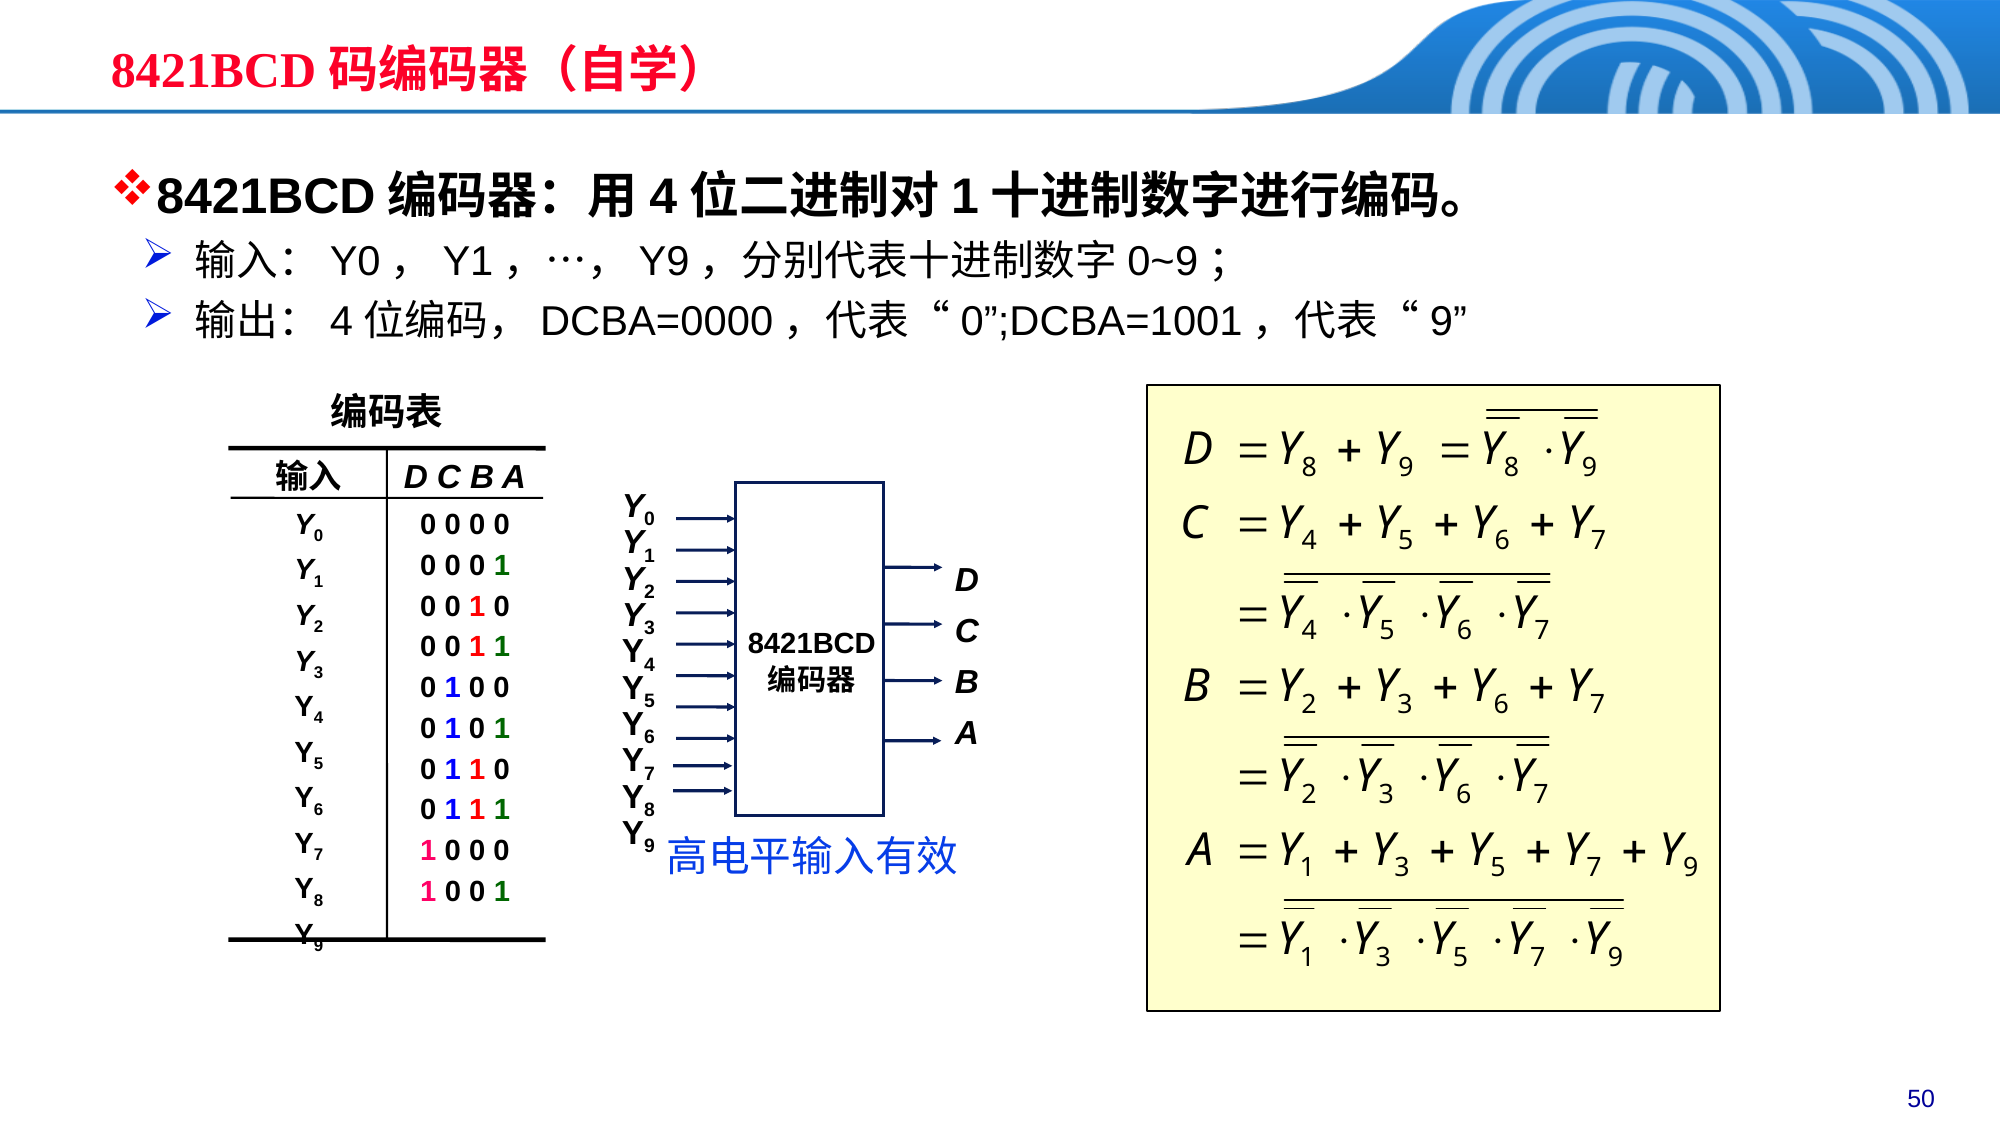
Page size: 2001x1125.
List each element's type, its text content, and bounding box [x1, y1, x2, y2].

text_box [161, 379, 1030, 940]
text_box 8421BCD编码器：用4位二进制对1十进制数字进行编码。 输入：Y0，Y1，…，Y9，分别代表十进制数字0~9； 输出：4位编码，DCBA=0000，代表“0”;DCBA=1001，代表“9” [100, 147, 1579, 348]
title 8421BCD码编码器（自学） [99, 40, 964, 103]
picture [0, 0, 2000, 114]
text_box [1146, 385, 1721, 1012]
